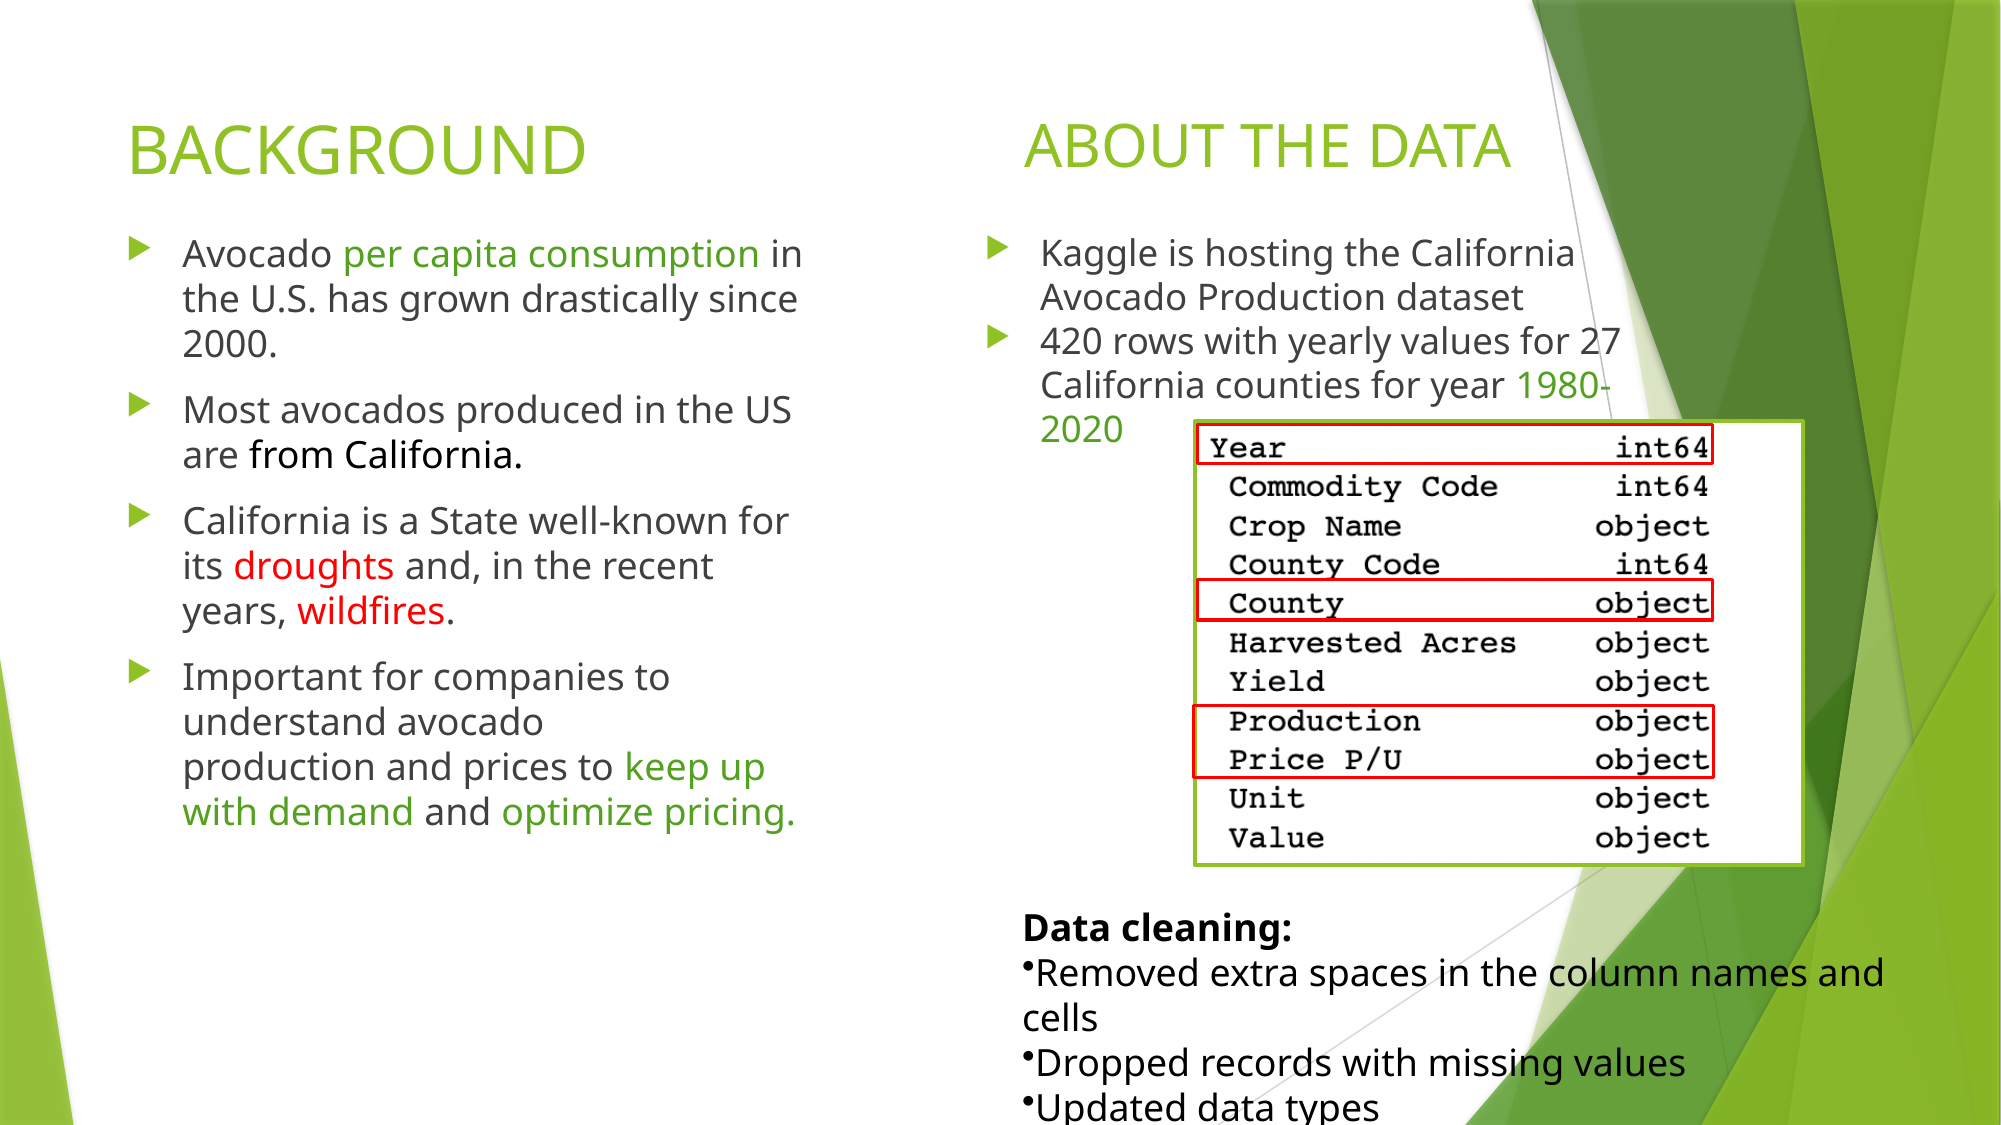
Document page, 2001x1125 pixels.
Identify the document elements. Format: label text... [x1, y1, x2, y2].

text_box About the Data [1009, 100, 1535, 204]
text_box Data cleaning: ​ Removed extra spaces in the column names and cells​ Dropped records with missing values​ Updated data types [1007, 895, 1973, 1125]
title Background [111, 99, 615, 205]
picture [1196, 422, 1802, 864]
list Kaggle is hosting the California Avocado Production dataset 420 rows with yearly values for 27 California counties for year 1980-2020 [969, 222, 1657, 459]
list Avocado per capita consumption in the U.S. has grown drastically since 2000. Most avocados produced in the US are from California. California is a State well-known for its droughts and, in the recent years, wildfires. Important for companies to understand avocado production and prices to keep up with demand and optimize pricing. [111, 222, 825, 860]
